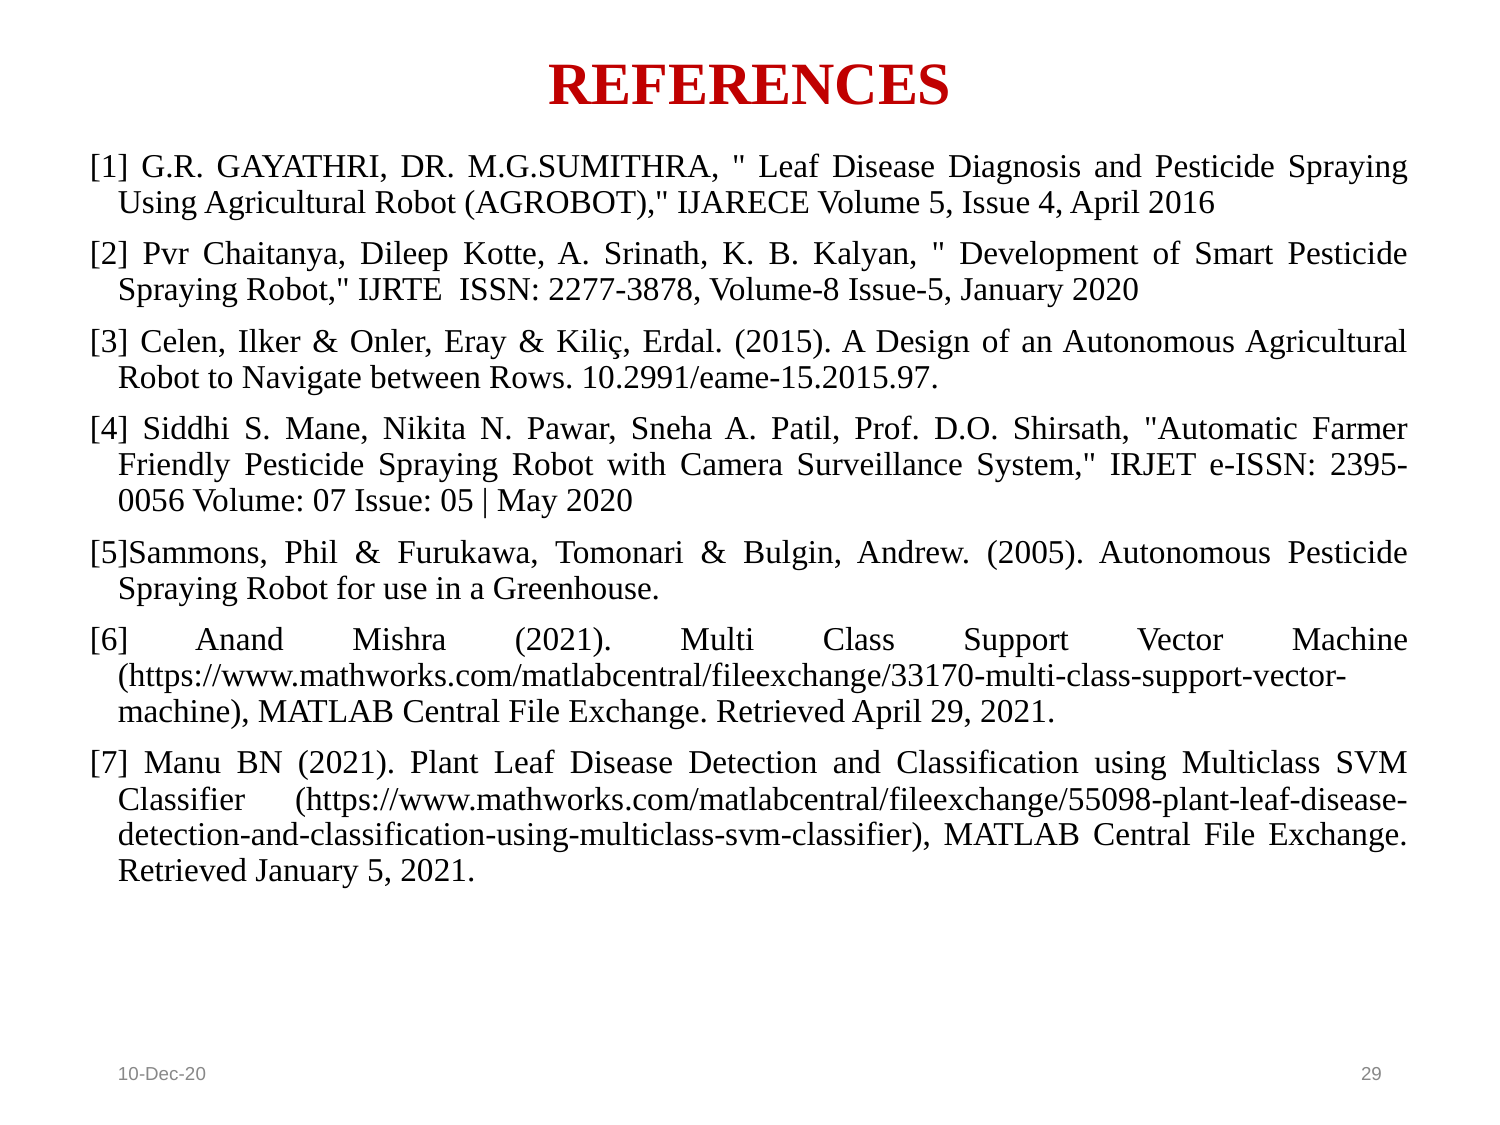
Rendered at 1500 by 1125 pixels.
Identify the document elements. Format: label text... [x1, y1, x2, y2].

text_box 10-Dec-20 [103, 1042, 441, 1103]
text_box REFERENCES [75, 45, 1425, 125]
text_box [1] G.R. GAYATHRI, DR. M.G.SUMITHRA, " Leaf Disease Diagnosis and Pesticide Spraying Using Agricultural Robot (AGROBOT)," IJARECE Volume 5, Issue 4, April 2016 [2] Pvr Chaitanya, Dileep Kotte, A. Srinath, K. B. Kalyan, " Development of Smart Pesticide Spraying Robot," IJRTE ISSN: 2277-3878, Volume-8 Issue-5, January 2020 [3] Celen, Ilker & Onler, Eray & Kiliç, Erdal. (2015). A Design of an Autonomous Agricultural Robot to Navigate between Rows. 10.2991/eame-15.2015.97. [4] Siddhi S. Mane, Nikita N. Pawar, Sneha A. Patil, Prof. D.O. Shirsath, "Automatic Farmer Friendly Pesticide Spraying Robot with Camera Surveillance System," IRJET e-ISSN: 2395-0056 Volume: 07 Issue: 05 | May 2020 [5]Sammons, Phil & Furukawa, Tomonari & Bulgin, Andrew. (2005). Autonomous Pesticide Spraying Robot for use in a Greenhouse. [6] Anand Mishra (2021). Multi Class Support Vector Machine (https://www.mathworks.com/matlabcentral/fileexchange/33170-multi-class-support-vector-machine), MATLAB Central File Exchange. Retrieved April 29, 2021. [7] Manu BN (2021). Plant Leaf Disease Detection and Classification using Multiclass SVM Classifier (https://www.mathworks.com/matlabcentral/fileexchange/55098-plant-leaf-disease-detection-and-classification-using-multiclass-svm-classifier), MATLAB Central File Exchange. Retrieved January 5, 2021. [75, 141, 1425, 984]
text_box <number> [1059, 1042, 1397, 1103]
